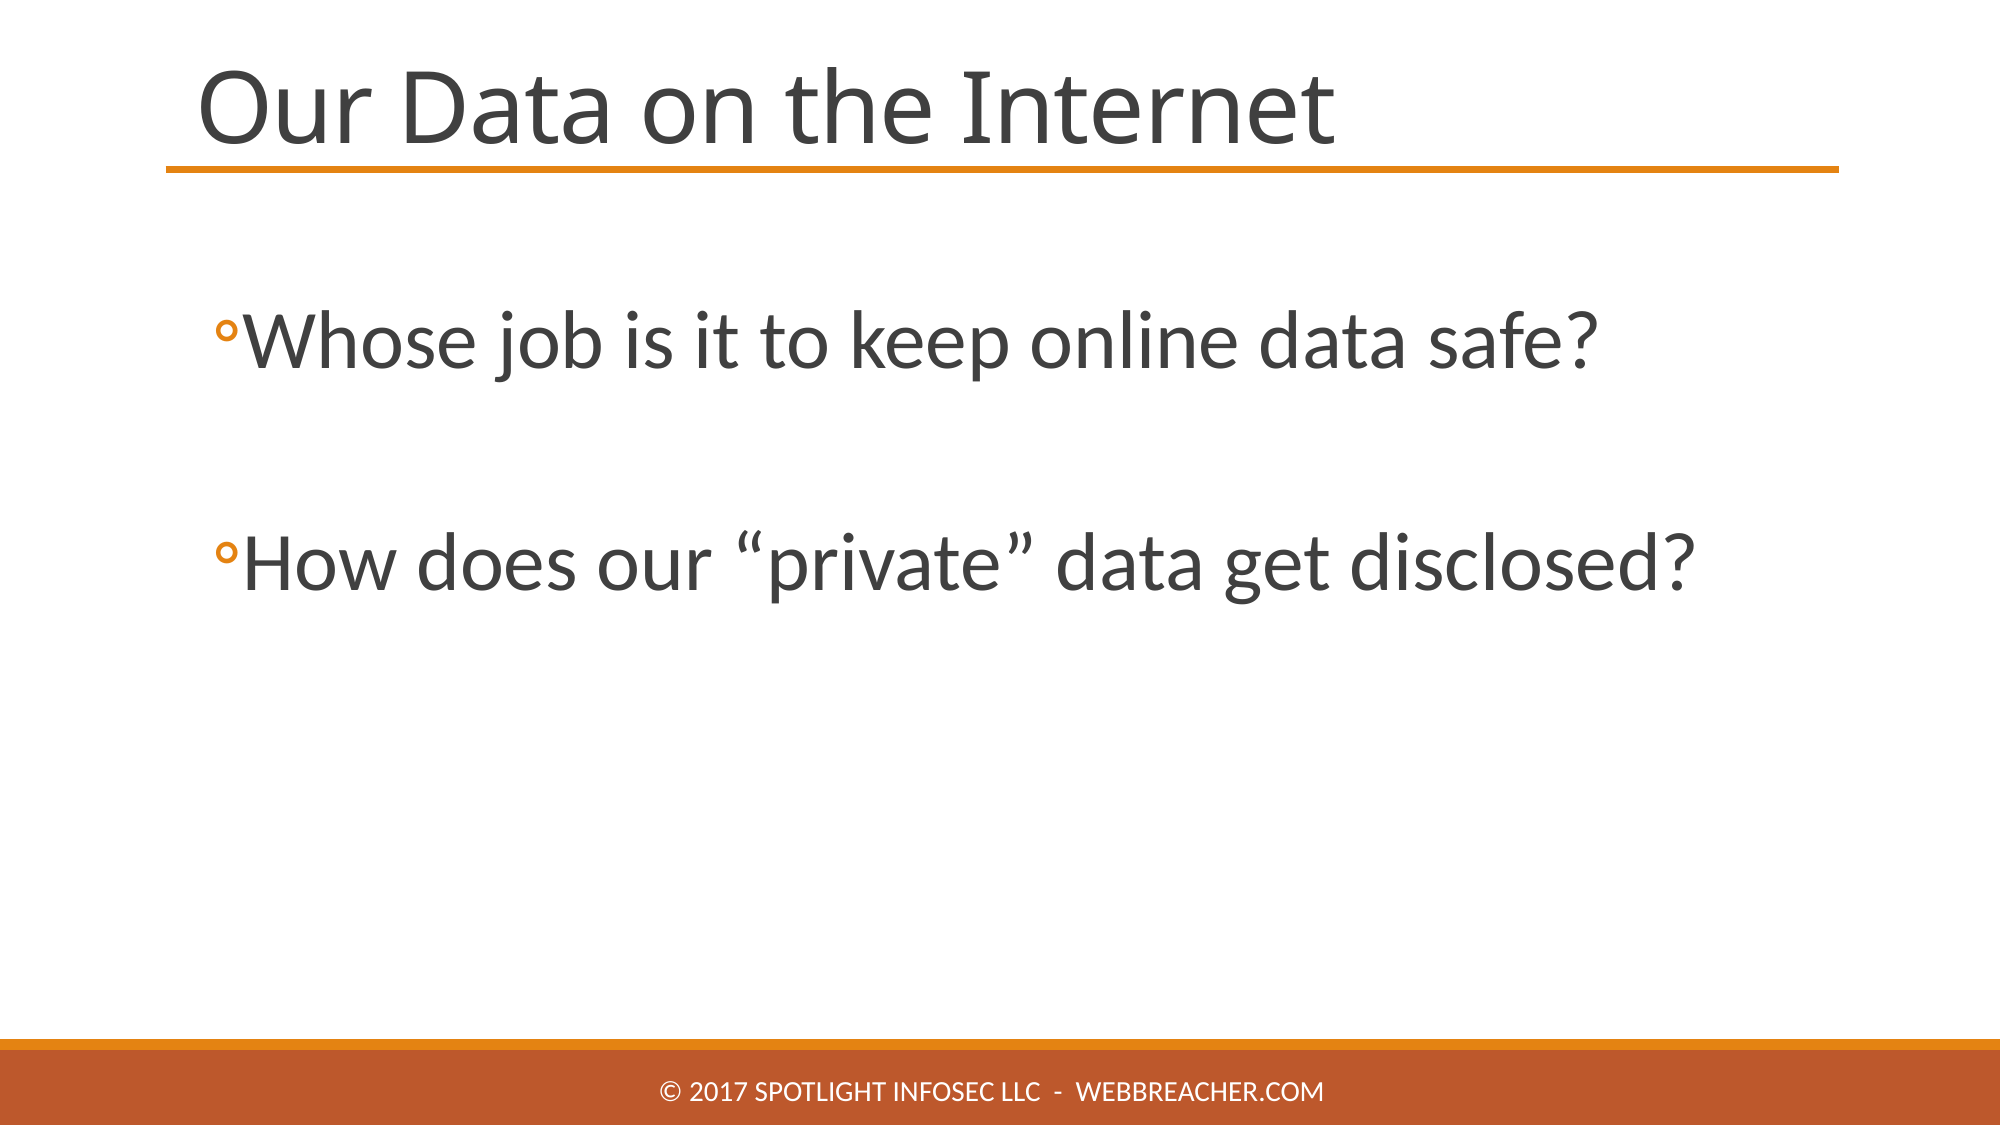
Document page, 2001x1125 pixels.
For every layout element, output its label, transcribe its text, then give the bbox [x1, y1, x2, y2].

title Our Data on the Internet [180, 47, 1830, 172]
list Whose job is it to keep online data safe? How does our “private” data get disclosed? [180, 185, 1830, 963]
footer © 2017 Spotlight Infosec LLC - WebBreacher.com [441, 1059, 1543, 1120]
